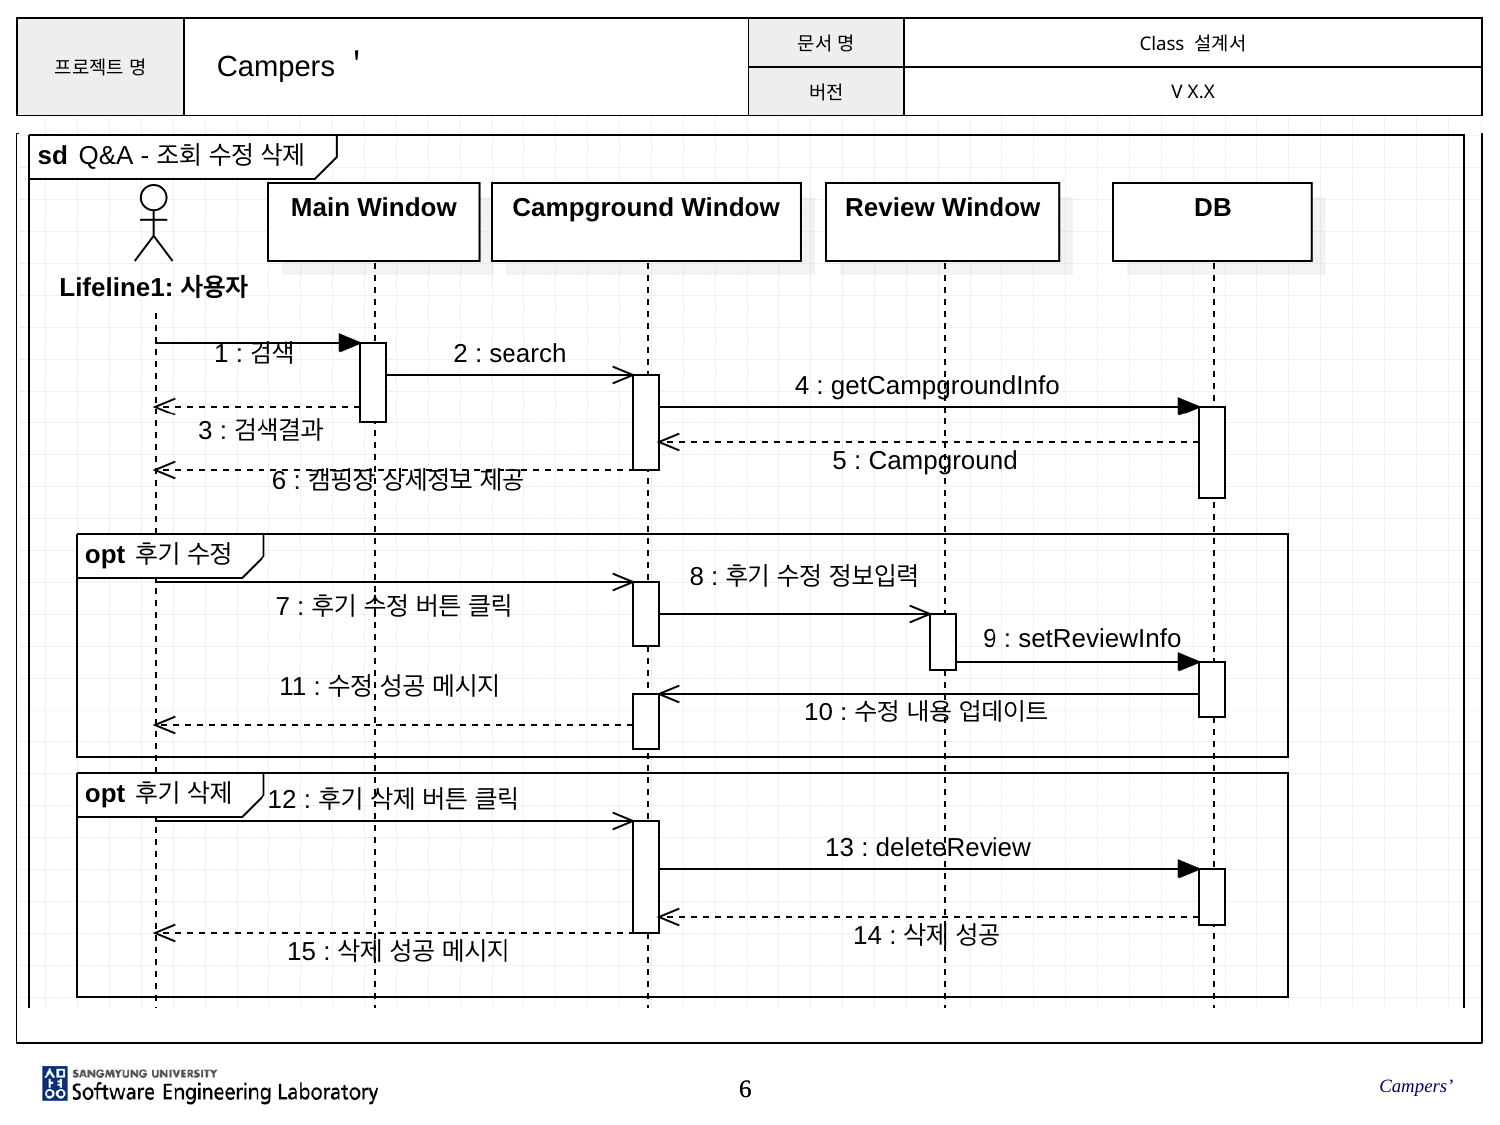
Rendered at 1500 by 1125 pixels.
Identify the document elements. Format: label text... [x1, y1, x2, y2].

picture [19, 117, 1481, 1008]
footer Campers’ [994, 1060, 1454, 1110]
picture [42, 1066, 382, 1106]
text_box Campers＇ [202, 40, 387, 90]
